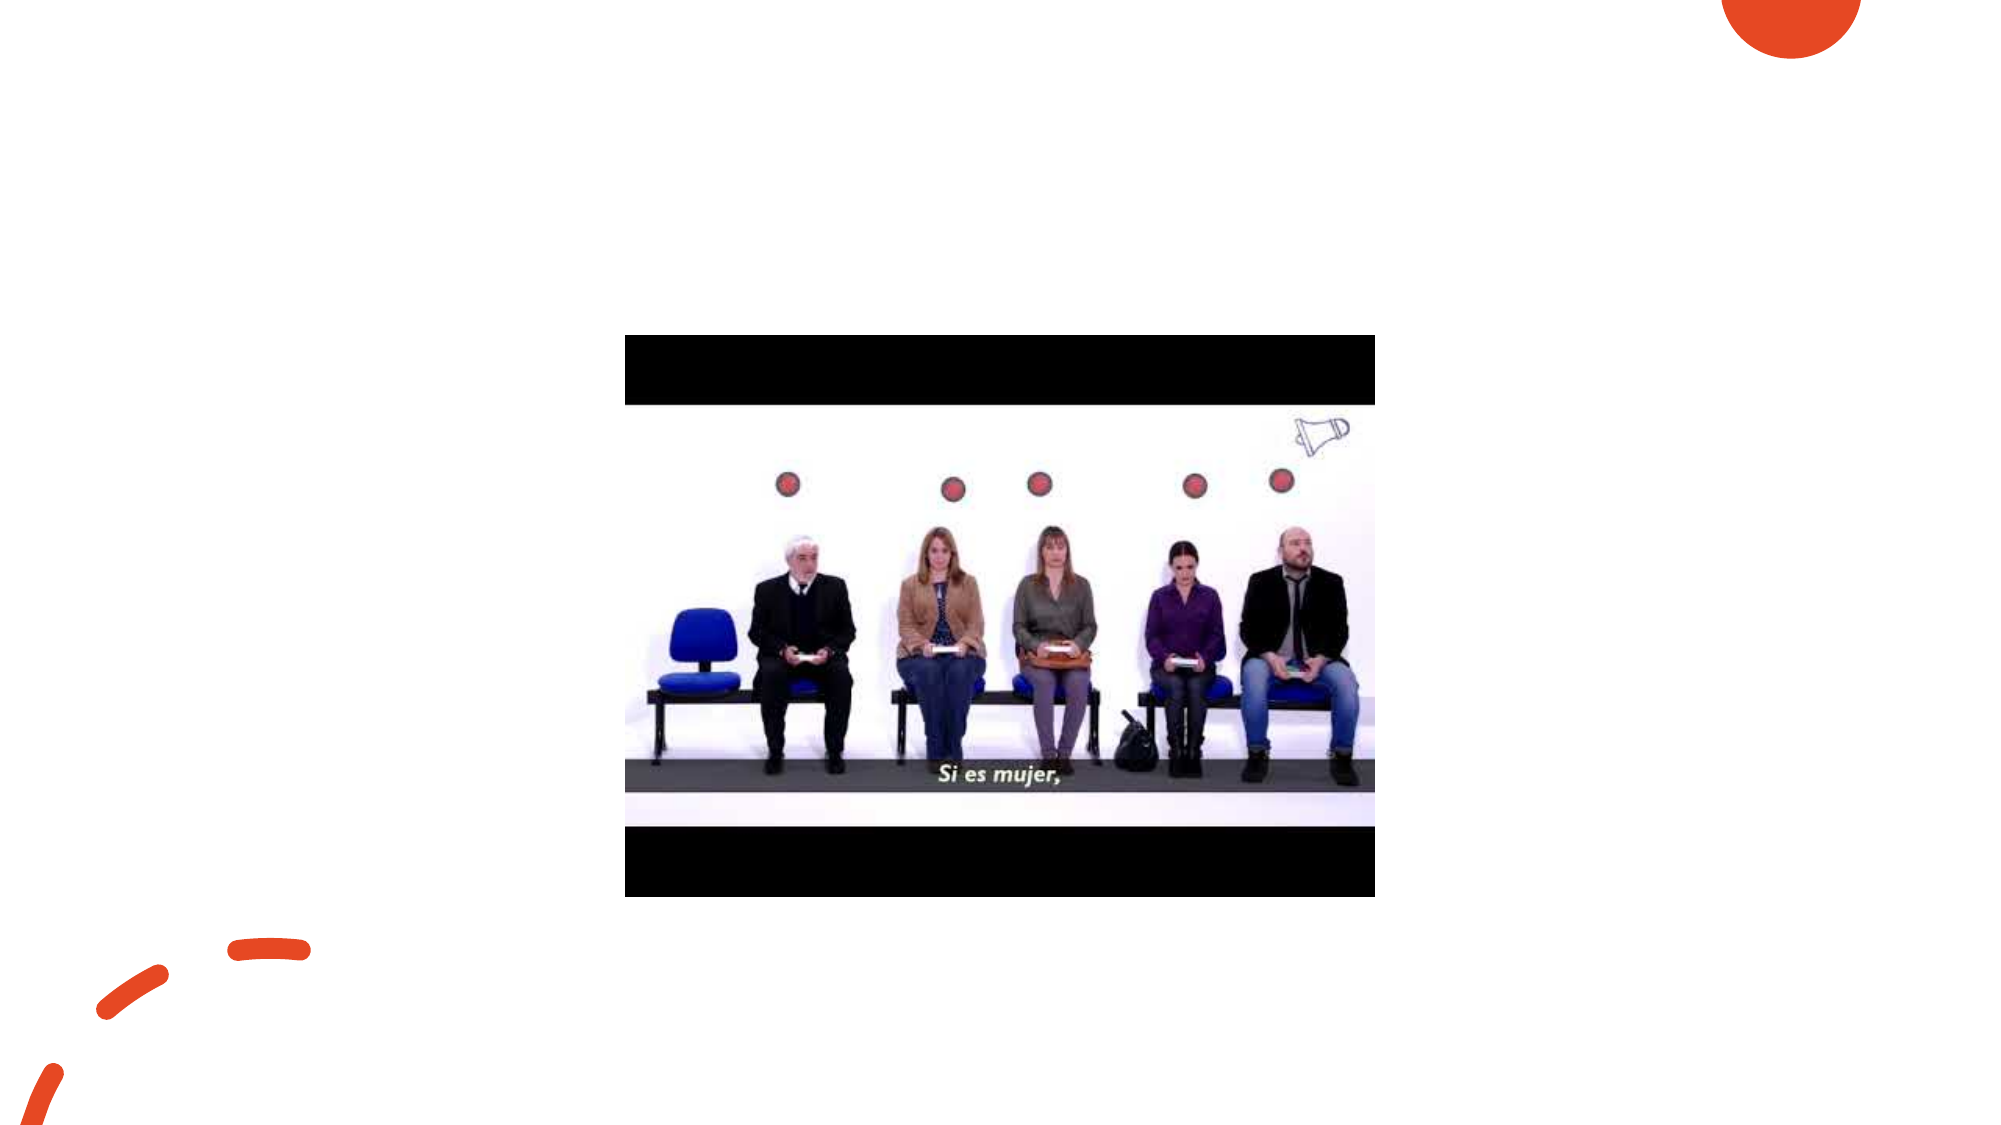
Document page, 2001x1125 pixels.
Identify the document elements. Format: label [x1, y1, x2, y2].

list [624, 334, 1375, 898]
